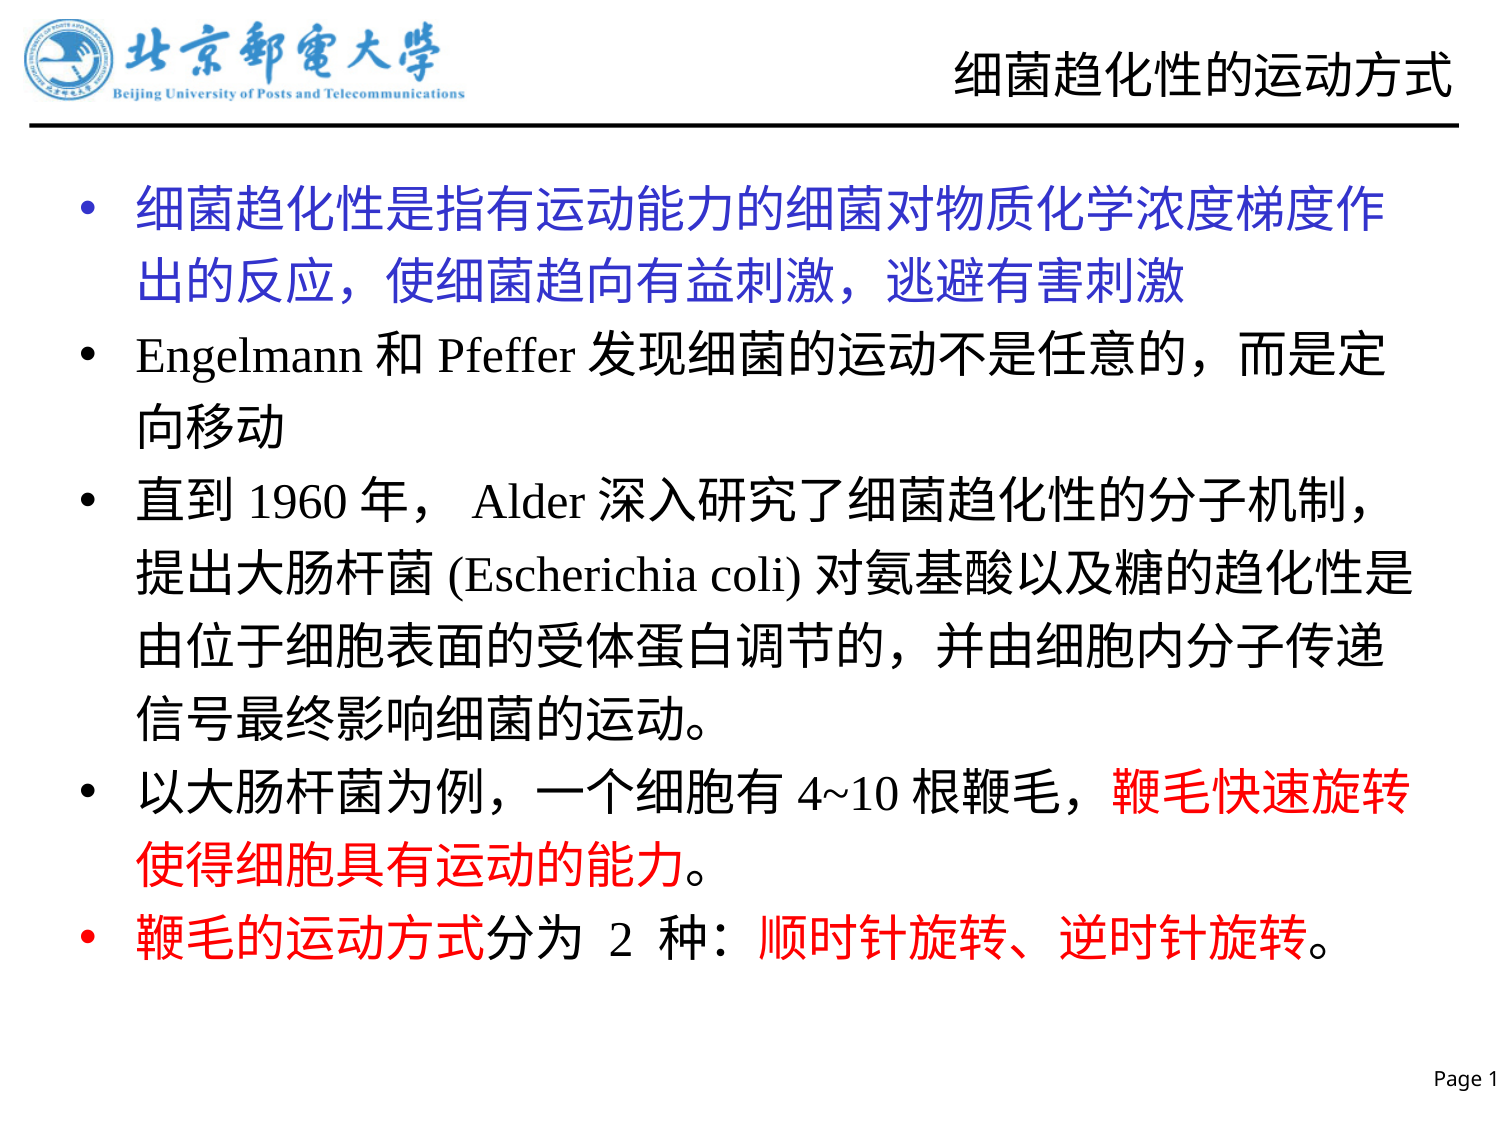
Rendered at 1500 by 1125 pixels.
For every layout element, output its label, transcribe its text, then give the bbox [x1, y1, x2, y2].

picture [23, 19, 467, 102]
text_box 细菌趋化性是指有运动能力的细菌对物质化学浓度梯度作出的反应，使细菌趋向有益刺激，逃避有害刺激 Engelmann和Pfeffer发现细菌的运动不是任意的，而是定向移动 直到1960年，Alder深入研究了细菌趋化性的分子机制，提出大肠杆菌(Escherichia coli)对氨基酸以及糖的趋化性是由位于细胞表面的受体蛋白调节的，并由细胞内分子传递信号最终影响细菌的运动。 以大肠杆菌为例，一个细胞有4~10根鞭毛，鞭毛快速旋转使得细胞具有运动的能力。 鞭毛的运动方式分为 2 种：顺时针旋转、逆时针旋转。 [64, 156, 1439, 974]
title 细菌趋化性的运动方式 [530, 16, 1469, 130]
